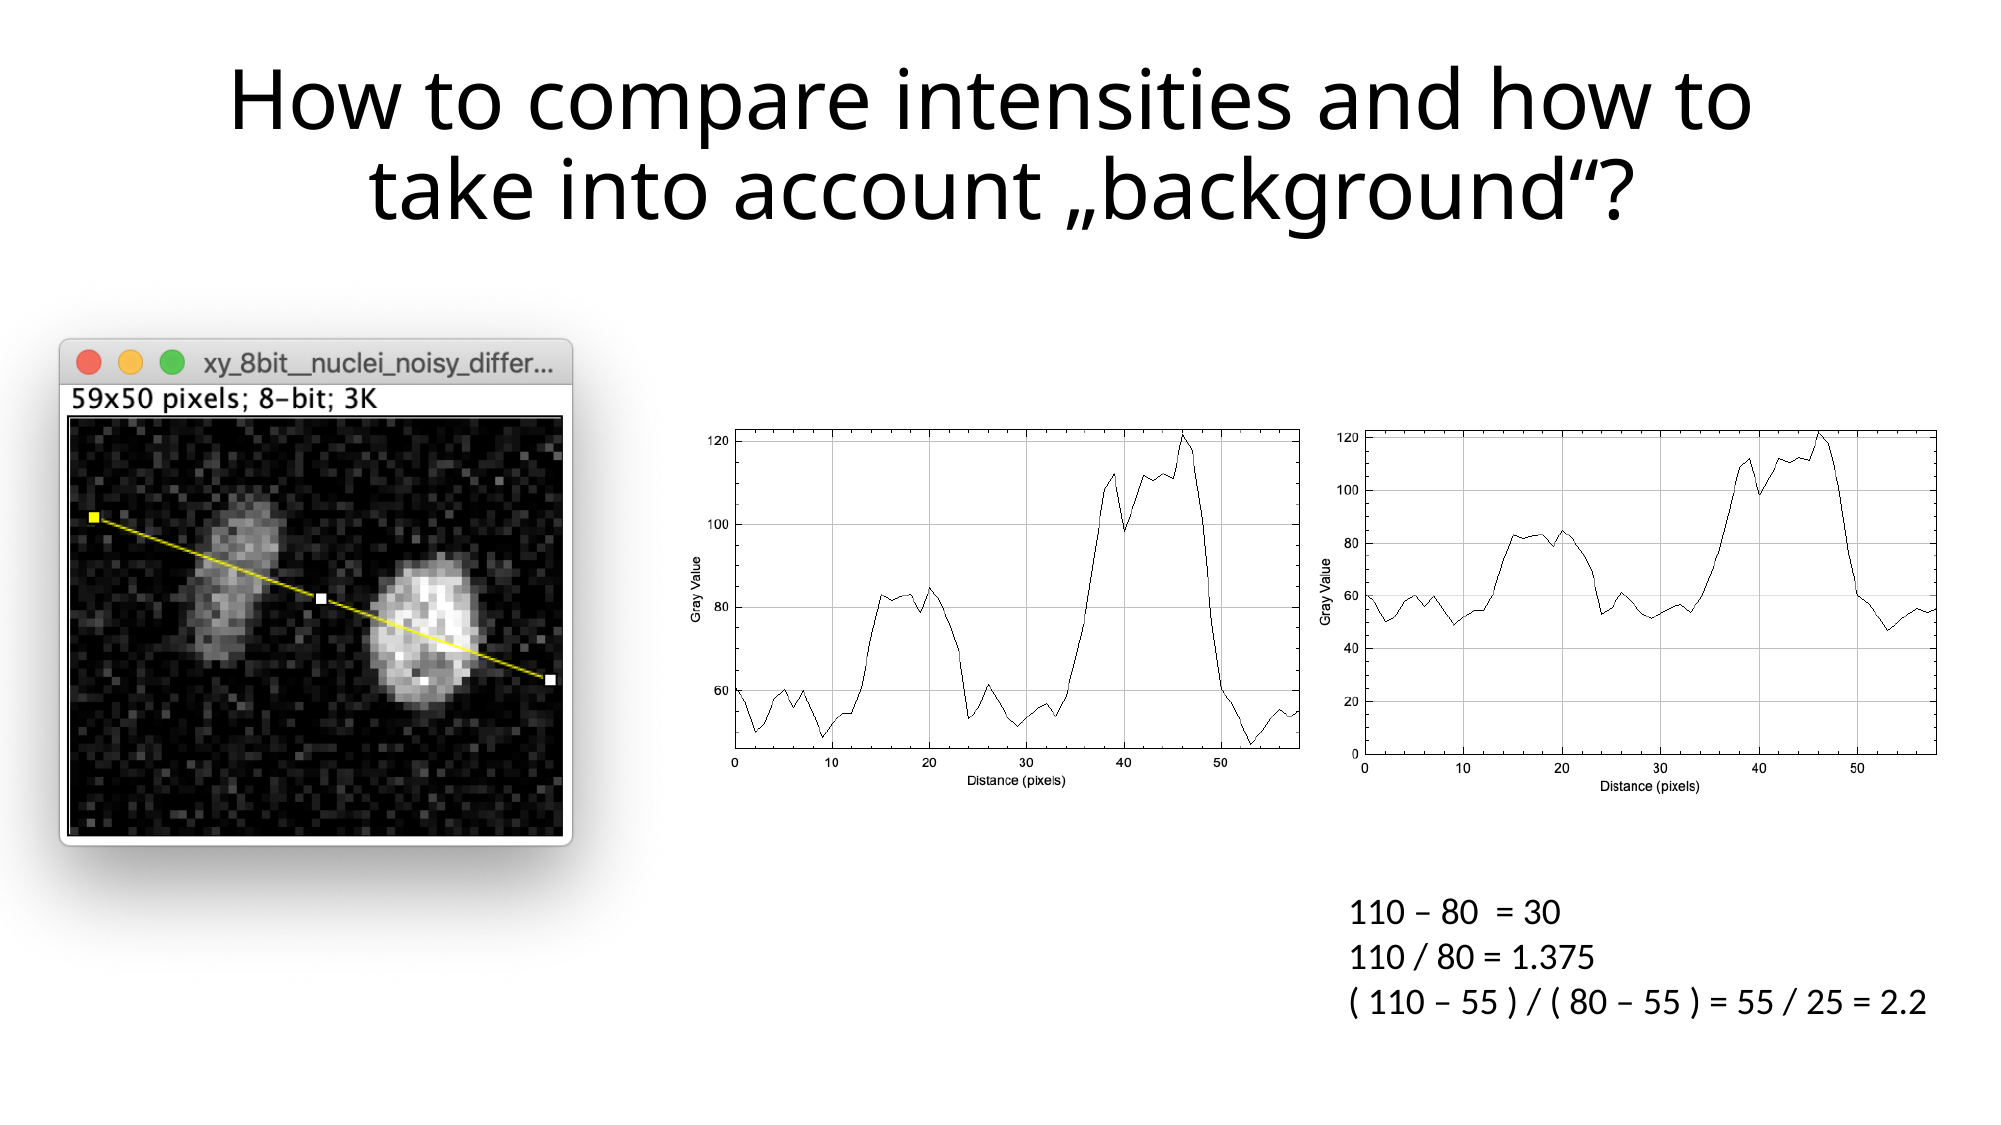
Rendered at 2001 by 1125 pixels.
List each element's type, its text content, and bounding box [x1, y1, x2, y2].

text_box 110 – 80 = 30 110 / 80 = 1.375 ( 110 – 55 ) / ( 80 – 55 ) = 55 / 25 = 2.2 [1333, 879, 1952, 1030]
title How to compare intensities and how to take into account „background“? [140, 38, 1866, 257]
picture [0, 260, 1956, 1000]
